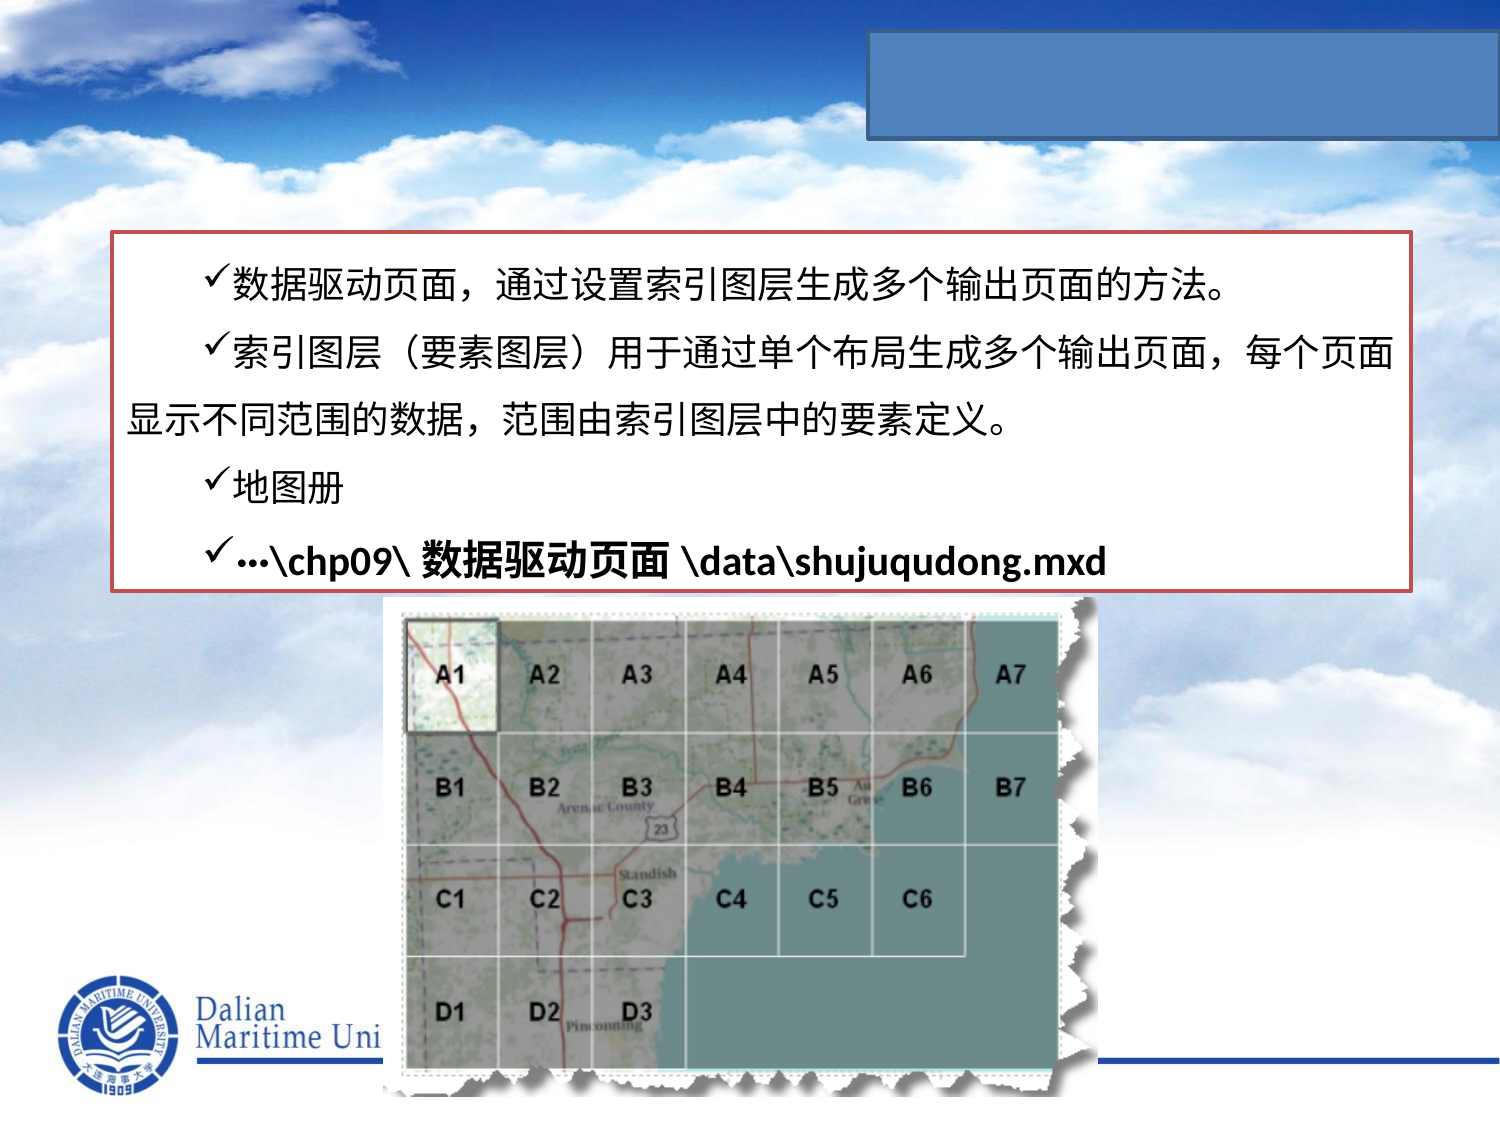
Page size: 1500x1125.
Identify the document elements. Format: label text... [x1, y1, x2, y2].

picture [0, 0, 1500, 1125]
text_box 数据驱动页面，通过设置索引图层生成多个输出页面的方法。 索引图层（要素图层）用于通过单个布局生成多个输出页面，每个页面显示不同范围的数据，范围由索引图层中的要素定义。 地图册 ···\chp09\数据驱动页面\data\shujuqudong.mxd [110, 230, 1413, 593]
